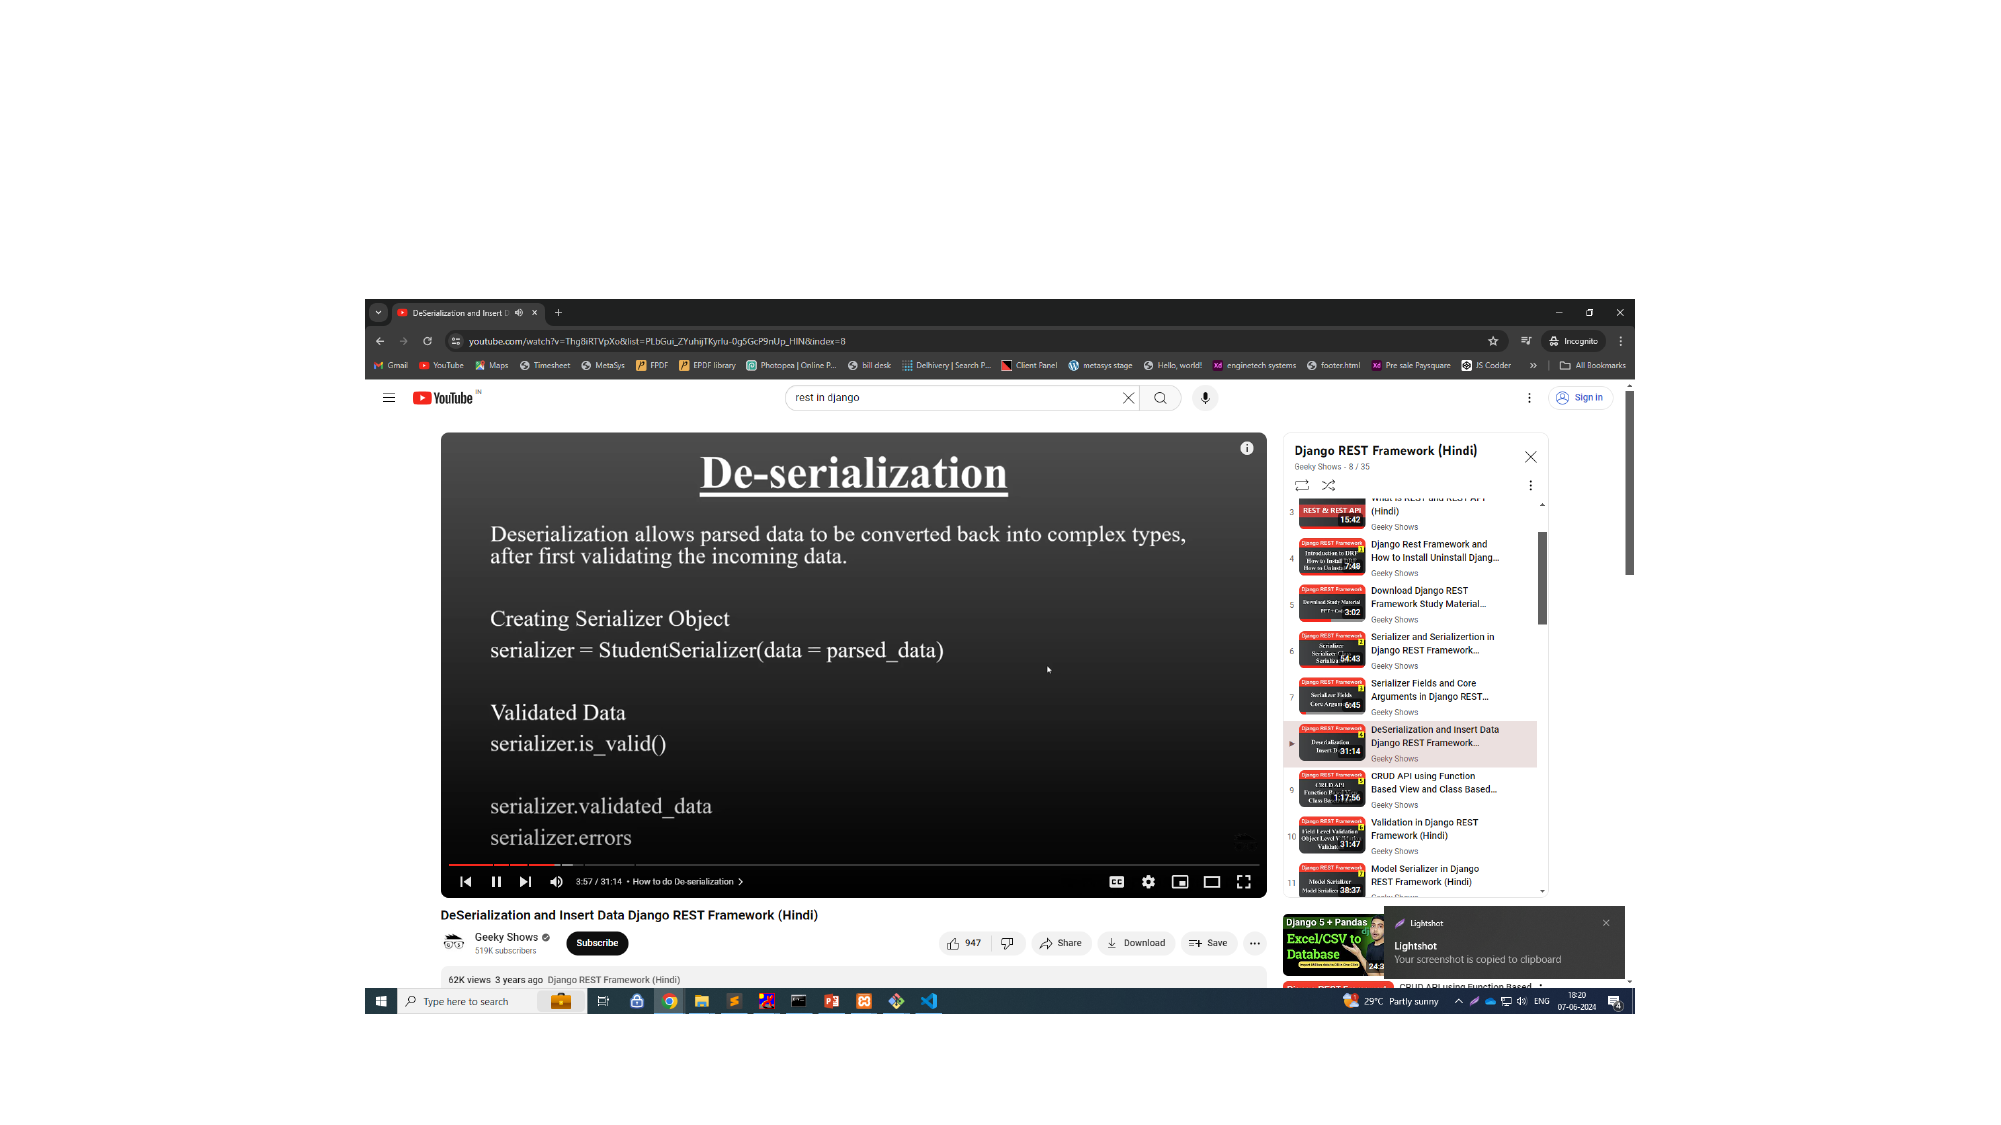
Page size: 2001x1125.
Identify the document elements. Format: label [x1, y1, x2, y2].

list [365, 299, 1635, 1014]
